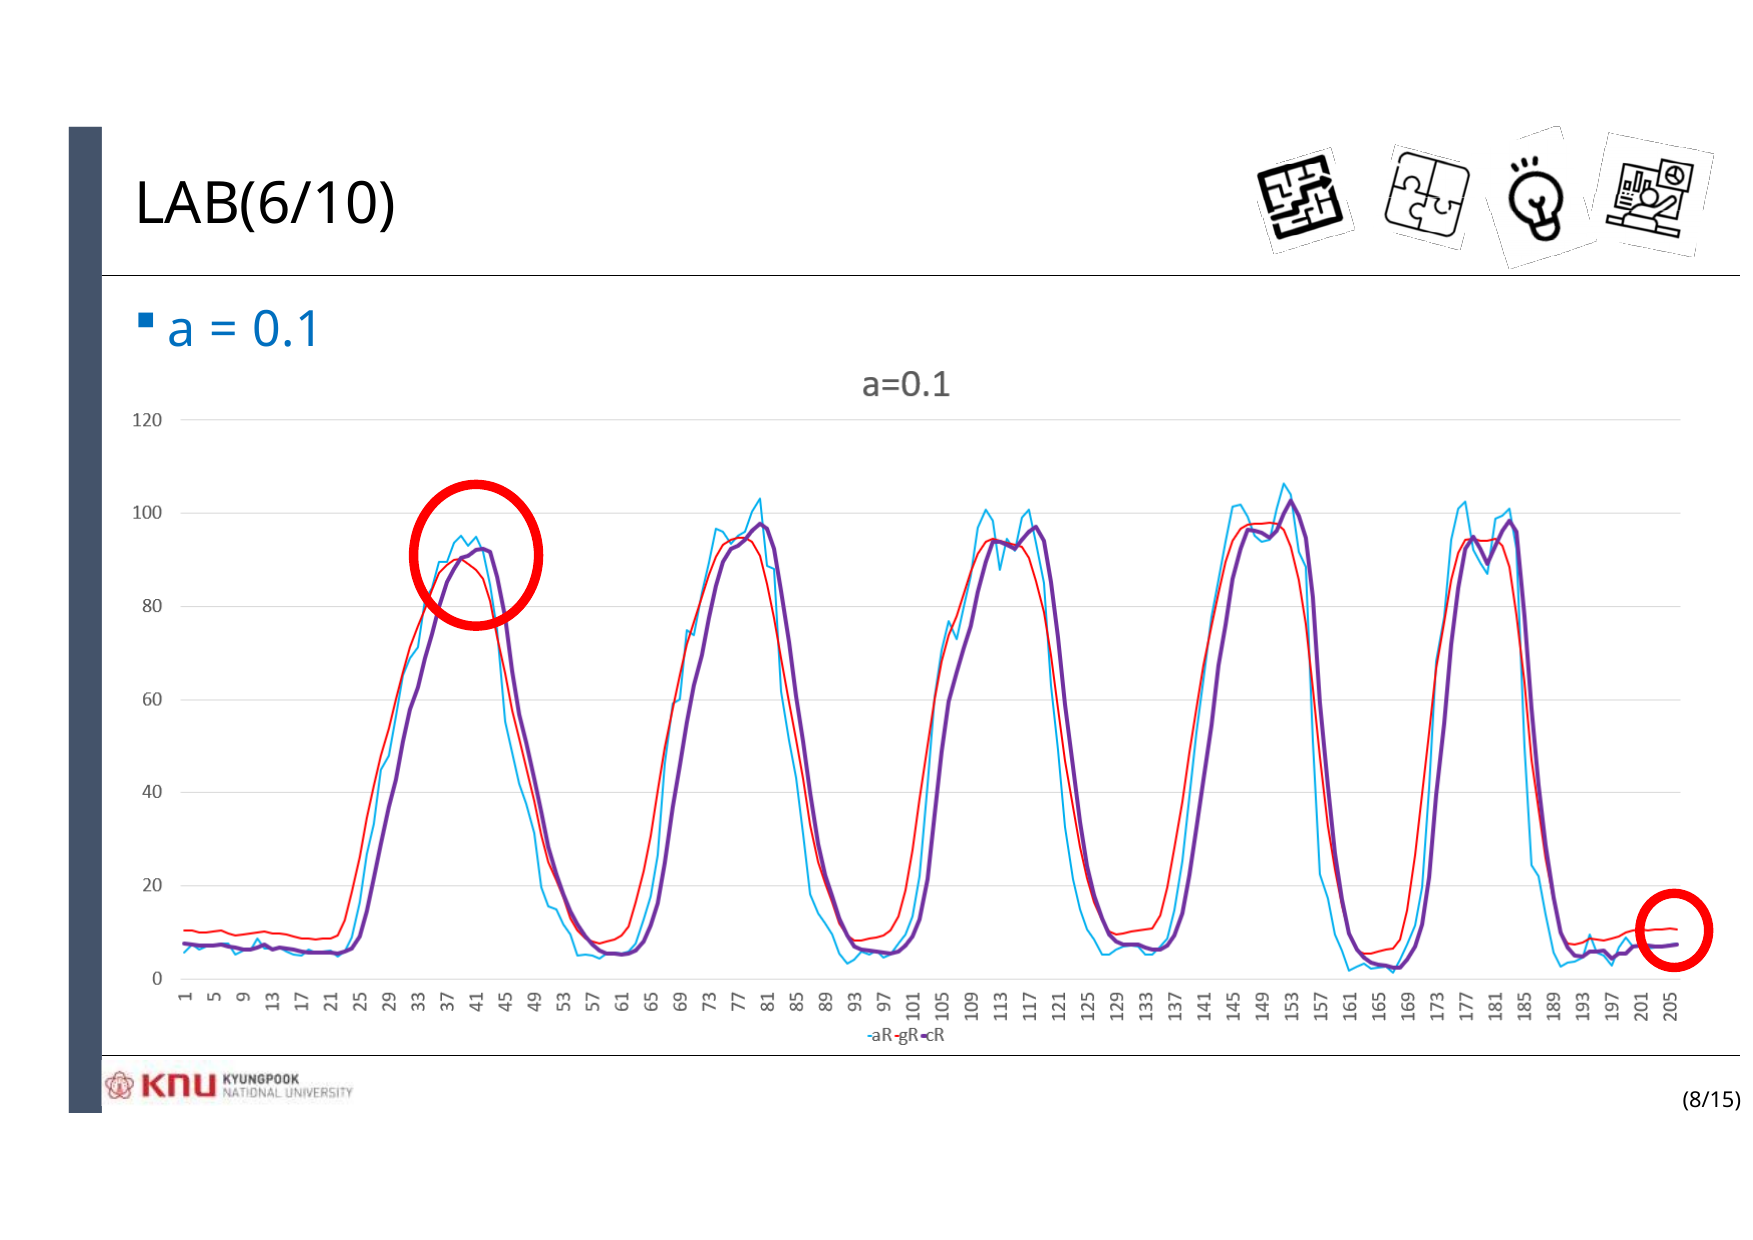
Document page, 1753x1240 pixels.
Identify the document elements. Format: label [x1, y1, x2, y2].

text_box [68, 126, 1741, 1114]
picture [132, 357, 1683, 1049]
